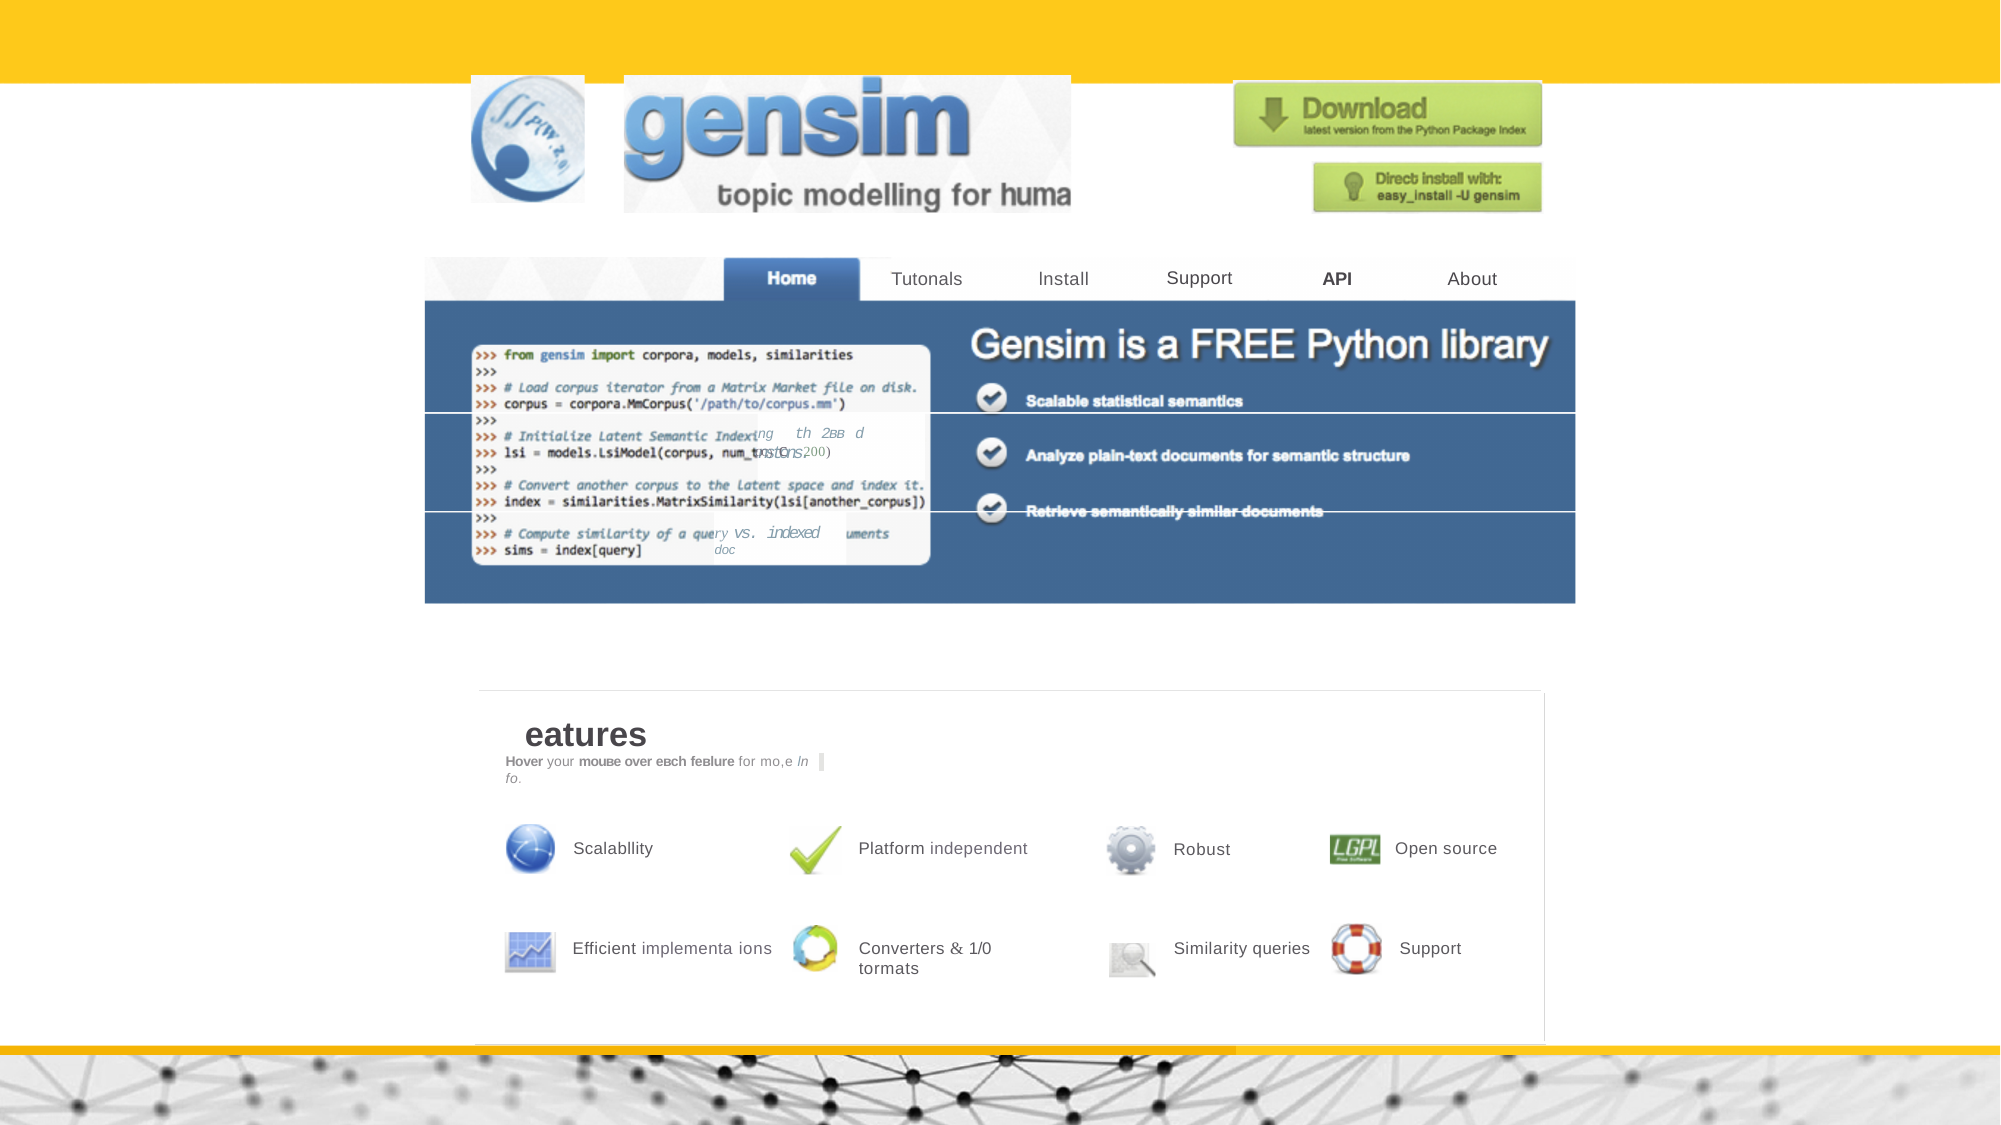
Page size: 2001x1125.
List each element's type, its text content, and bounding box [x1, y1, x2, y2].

text_box [504, 932, 557, 975]
picture [0, 0, 2001, 1125]
text_box [1329, 833, 1381, 865]
text_box API [1321, 266, 1354, 289]
text_box lnstall [1037, 266, 1092, 289]
text_box Scalabllity [571, 837, 656, 859]
text_box ng th 2вв d nstons. [756, 422, 926, 463]
text_box [505, 824, 556, 874]
text_box [1109, 943, 1156, 978]
text_box [789, 826, 842, 875]
text_box [1331, 923, 1382, 975]
text_box About [1446, 266, 1500, 289]
text_box [1232, 80, 1543, 148]
text_box Open source [1393, 837, 1498, 859]
text_box [623, 75, 1072, 213]
text_box eatures Hover your mouвe over евсh feвlure for mo,e ln fo. [504, 711, 826, 786]
text_box [424, 257, 1576, 604]
text_box Platform independent [857, 837, 1029, 859]
text_box Tutonals [889, 266, 966, 289]
text_box _ ОС) с 200) [742, 437, 832, 461]
text_box [792, 925, 838, 972]
text_box [1106, 826, 1156, 877]
text_box Support [1165, 266, 1235, 289]
text_box [1311, 161, 1544, 214]
text_box [470, 75, 585, 203]
text_box Efficient implementa ions [571, 937, 775, 958]
text_box Robust [1172, 838, 1233, 859]
text_box ry vs. indexed doc [713, 521, 847, 558]
text_box Support [1398, 937, 1463, 958]
text_box Converters & 1/0 tormats [857, 936, 1055, 979]
text_box Similarity queries [1172, 937, 1312, 958]
